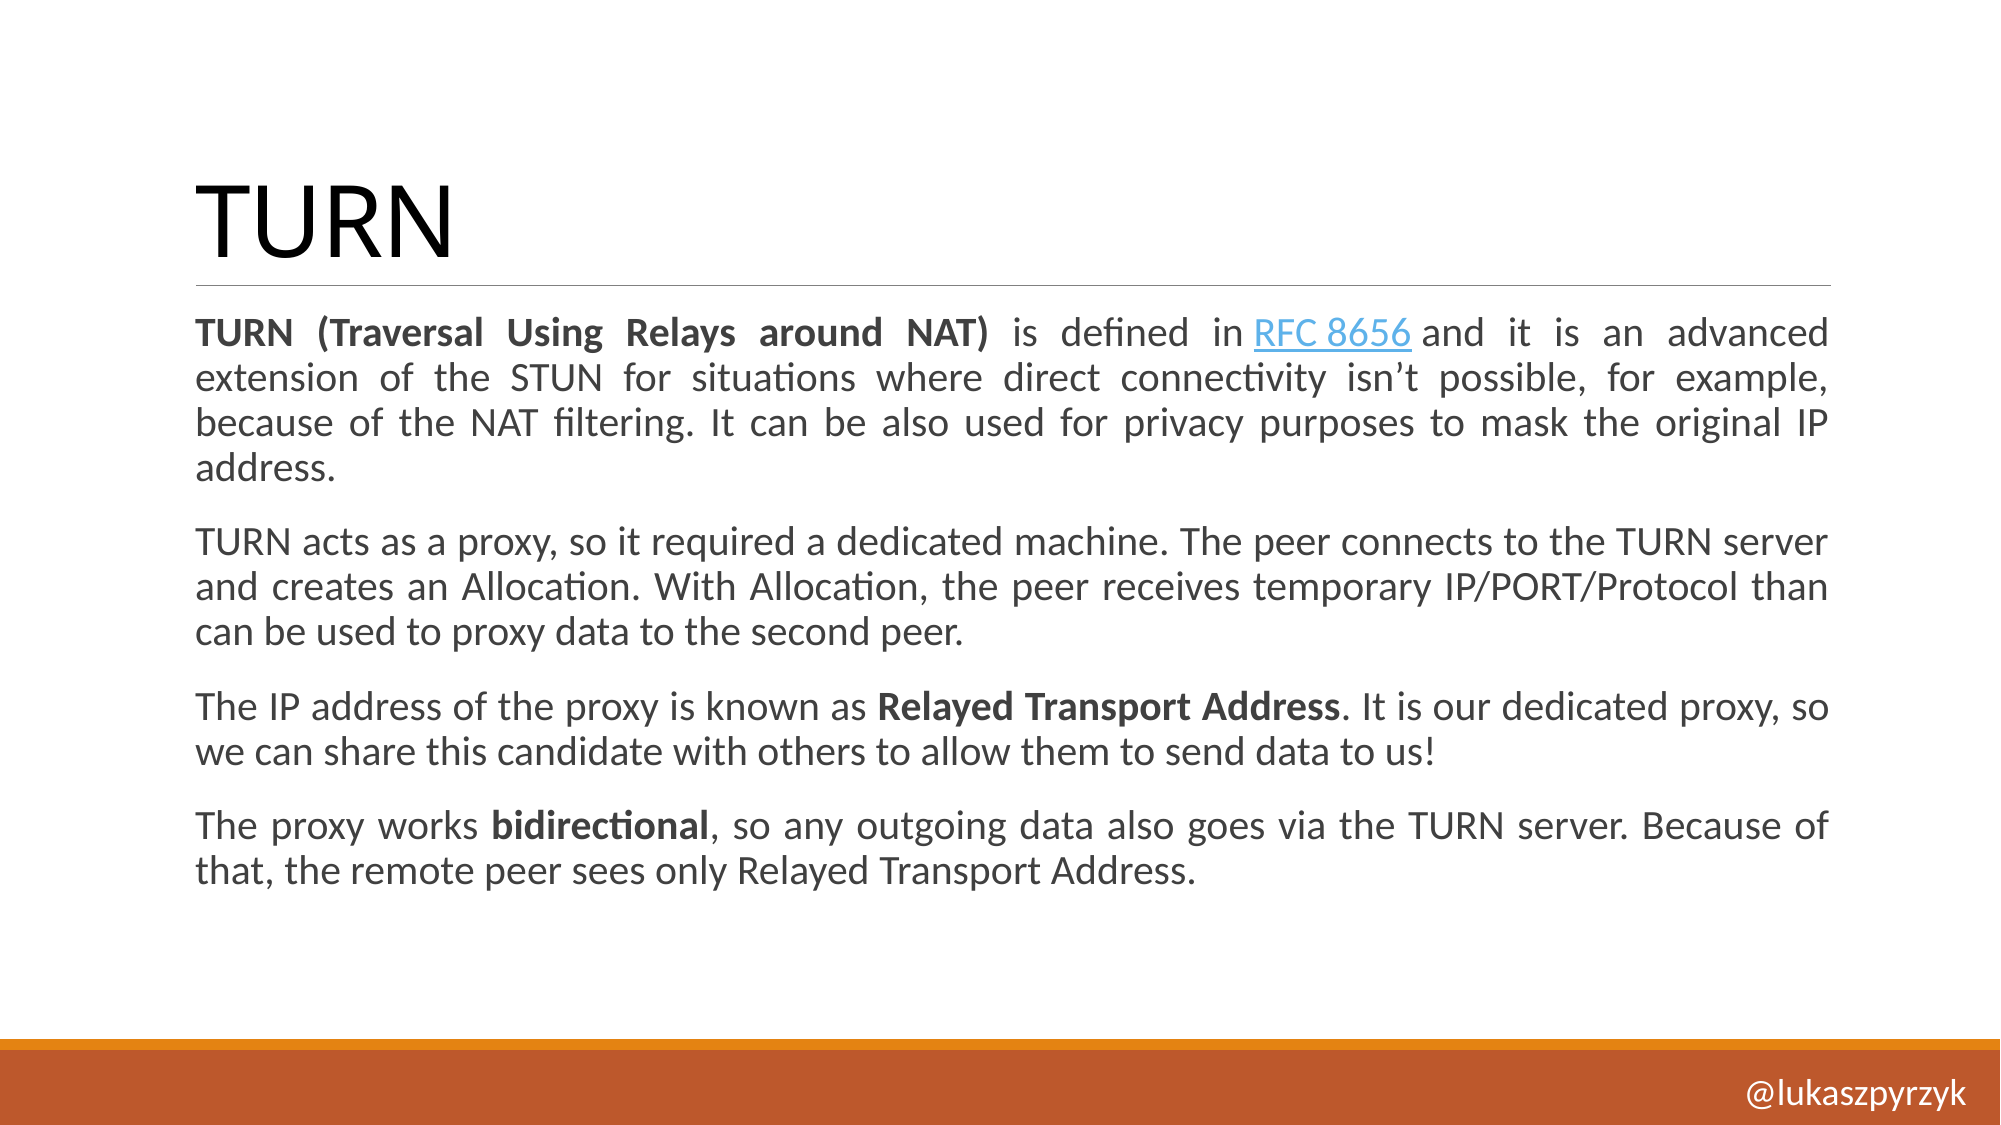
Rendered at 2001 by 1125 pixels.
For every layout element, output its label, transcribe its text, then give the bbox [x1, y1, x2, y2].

text_box [865, 302, 1394, 961]
list TURN (Traversal Using Relays around NAT) is defined in RFC 8656 and it is an advanced extension of the STUN for situations where direct connectivity isn’t possible, for example, because of the NAT filtering. It can be also used for privacy purposes to mask the original IP address. TURN acts as a proxy, so it required a dedicated machine. The peer connects to the TURN server and creates an Allocation. With Allocation, the peer receives temporary IP/PORT/Protocol than can be used to proxy data to the second peer. The IP address of the proxy is known as Relayed Transport Address. It is our dedicated proxy, so we can share this candidate with others to allow them to send data to us! The proxy works bidirectional, so any outgoing data also goes via the TURN server. Because of that, the remote peer sees only Relayed Transport Address. [1394, 302, 1830, 961]
text_box @lukaszpyrzyk [1728, 1060, 1982, 1121]
list TURN (Traversal Using Relays around NAT) is defined in RFC 8656 and it is an advanced extension of the STUN for situations where direct connectivity isn’t possible, for example, because of the NAT filtering. It can be also used for privacy purposes to mask the original IP address. TURN acts as a proxy, so it required a dedicated machine. The peer connects to the TURN server and creates an Allocation. With Allocation, the peer receives temporary IP/PORT/Protocol than can be used to proxy data to the second peer. The IP address of the proxy is known as Relayed Transport Address. It is our dedicated proxy, so we can share this candidate with others to allow them to send data to us! The proxy works bidirectional, so any outgoing data also goes via the TURN server. Because of that, the remote peer sees only Relayed Transport Address. [180, 302, 865, 961]
title TURN [180, 47, 1830, 285]
